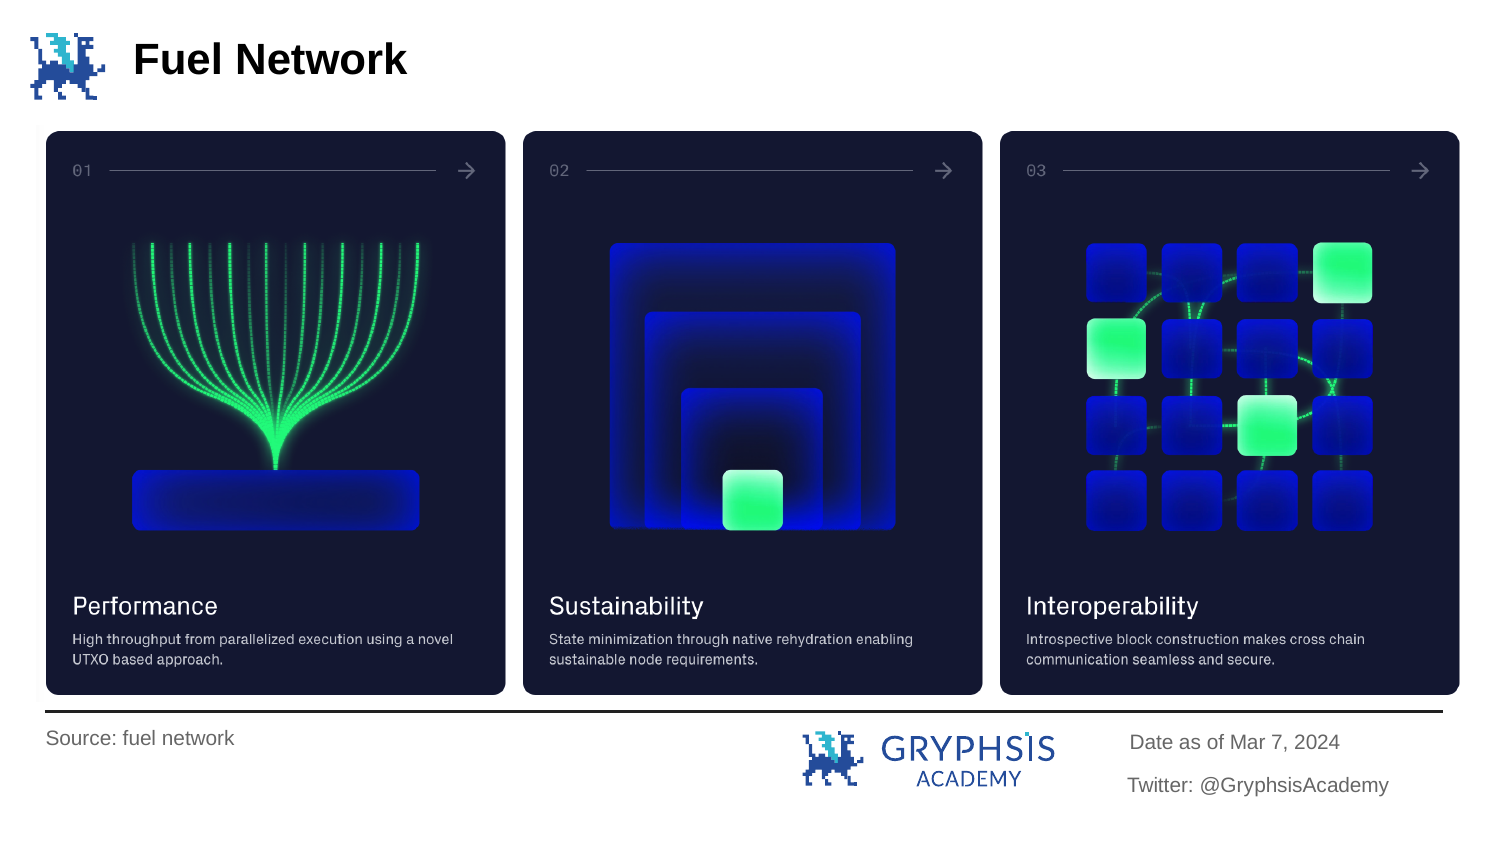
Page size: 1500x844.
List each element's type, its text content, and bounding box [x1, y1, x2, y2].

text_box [802, 731, 864, 786]
text_box Source: fuel network [30, 711, 756, 762]
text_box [30, 32, 106, 100]
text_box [881, 732, 1055, 787]
text_box Twitter: @GryphsisAcademy [1111, 758, 1439, 809]
picture [36, 124, 1471, 702]
text_box Fuel Network [117, 15, 1449, 99]
text_box Date as of Mar 7, 2024 [1114, 719, 1441, 745]
